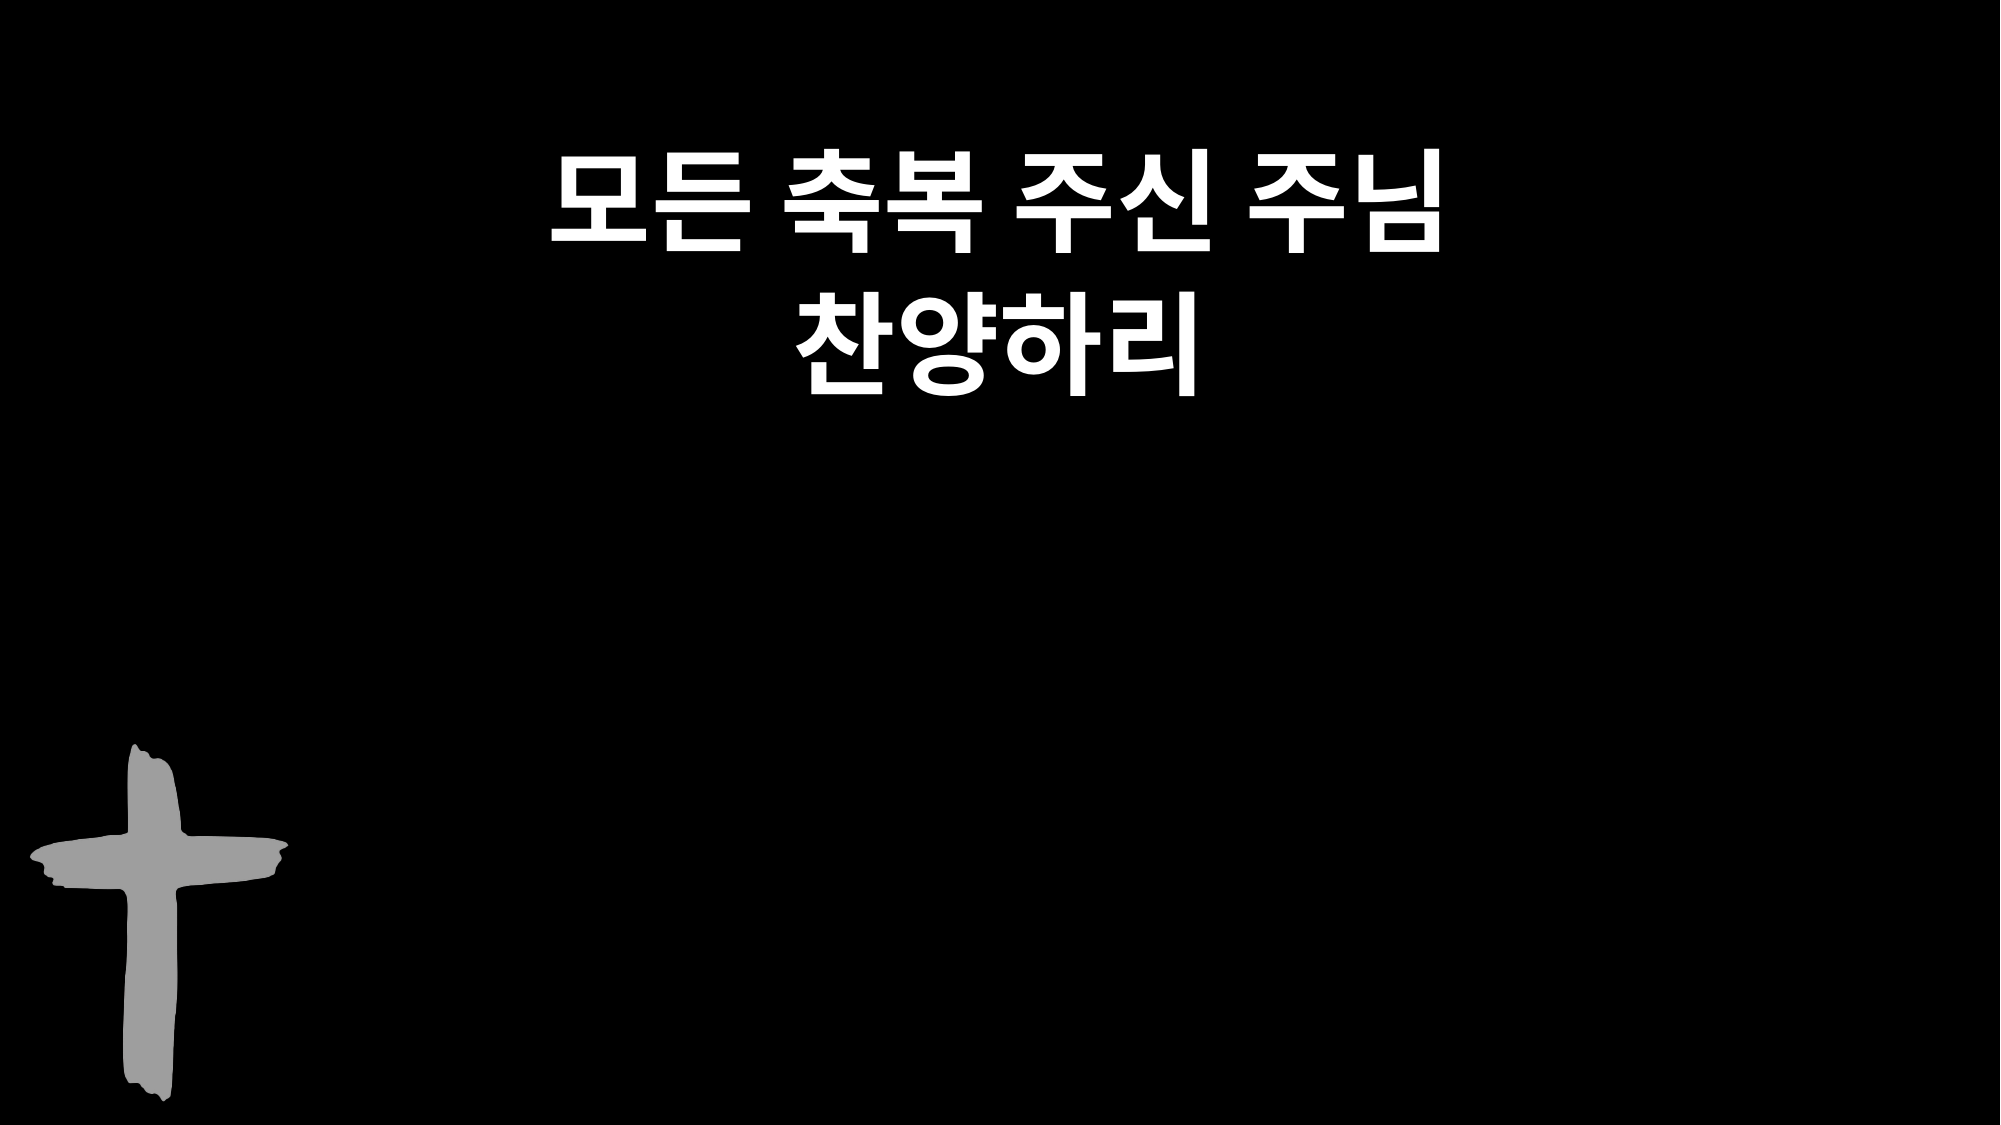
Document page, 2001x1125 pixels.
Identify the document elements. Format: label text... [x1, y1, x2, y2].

list 모든 축복 주신 주님 찬양하리 [0, 139, 2000, 456]
picture [29, 743, 289, 1102]
